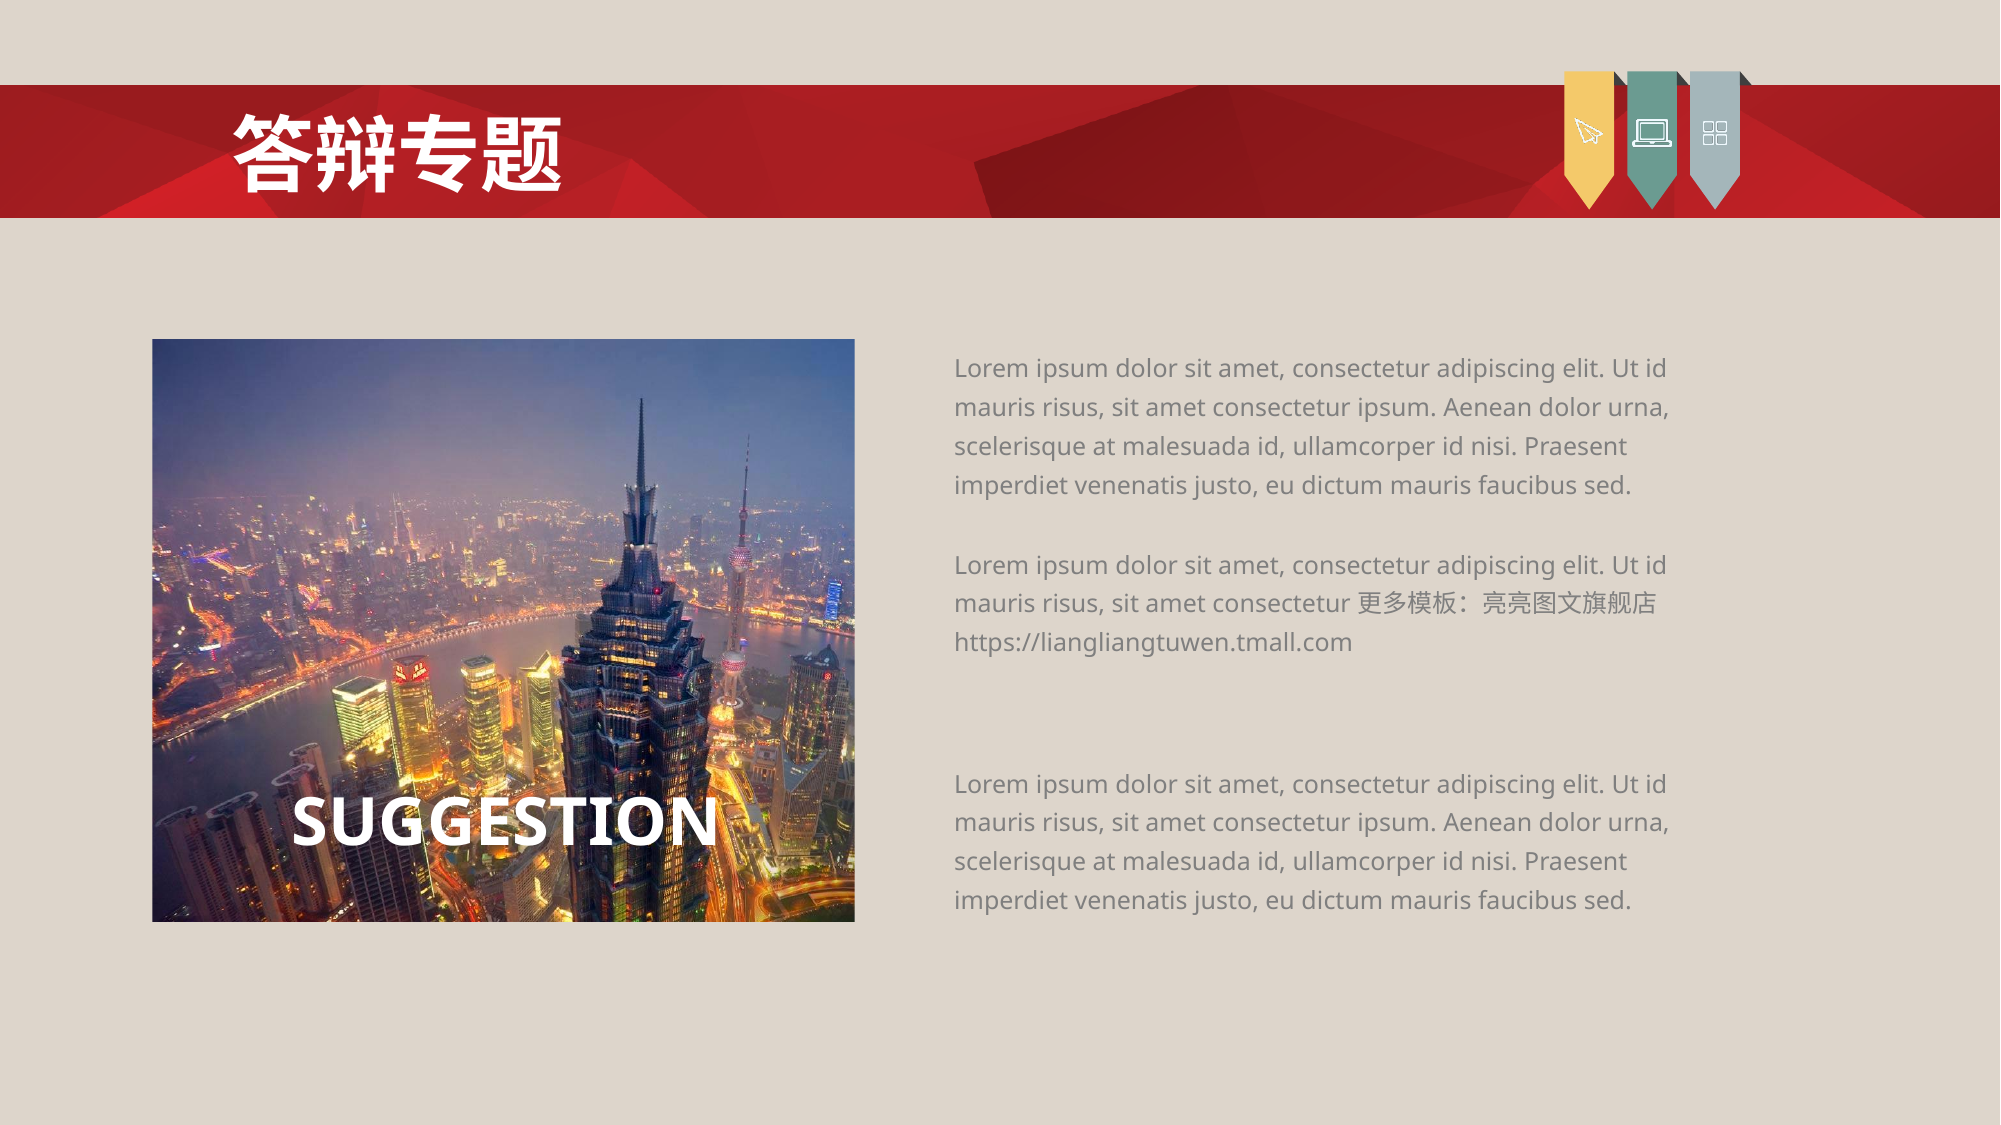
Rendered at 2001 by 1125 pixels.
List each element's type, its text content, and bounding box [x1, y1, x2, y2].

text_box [0, 71, 2000, 218]
text_box Lorem ipsum dolor sit amet, consectetur adipiscing elit. Ut id mauris risus, sit amet consectetur更多模板：亮亮图文旗舰店https://liangliangtuwen.tmall.com [954, 540, 1731, 704]
text_box Lorem ipsum dolor sit amet, consectetur adipiscing elit. Ut id mauris risus, sit amet consectetur ipsum. Aenean dolor urna, scelerisque at malesuada id, ullamcorper id nisi. Praesent imperdiet venenatis justo, eu dictum mauris faucibus sed. [954, 759, 1731, 923]
text_box Lorem ipsum dolor sit amet, consectetur adipiscing elit. Ut id mauris risus, sit amet consectetur ipsum. Aenean dolor urna, scelerisque at malesuada id, ullamcorper id nisi. Praesent imperdiet venenatis justo, eu dictum mauris faucibus sed. [954, 343, 1731, 508]
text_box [152, 339, 859, 922]
